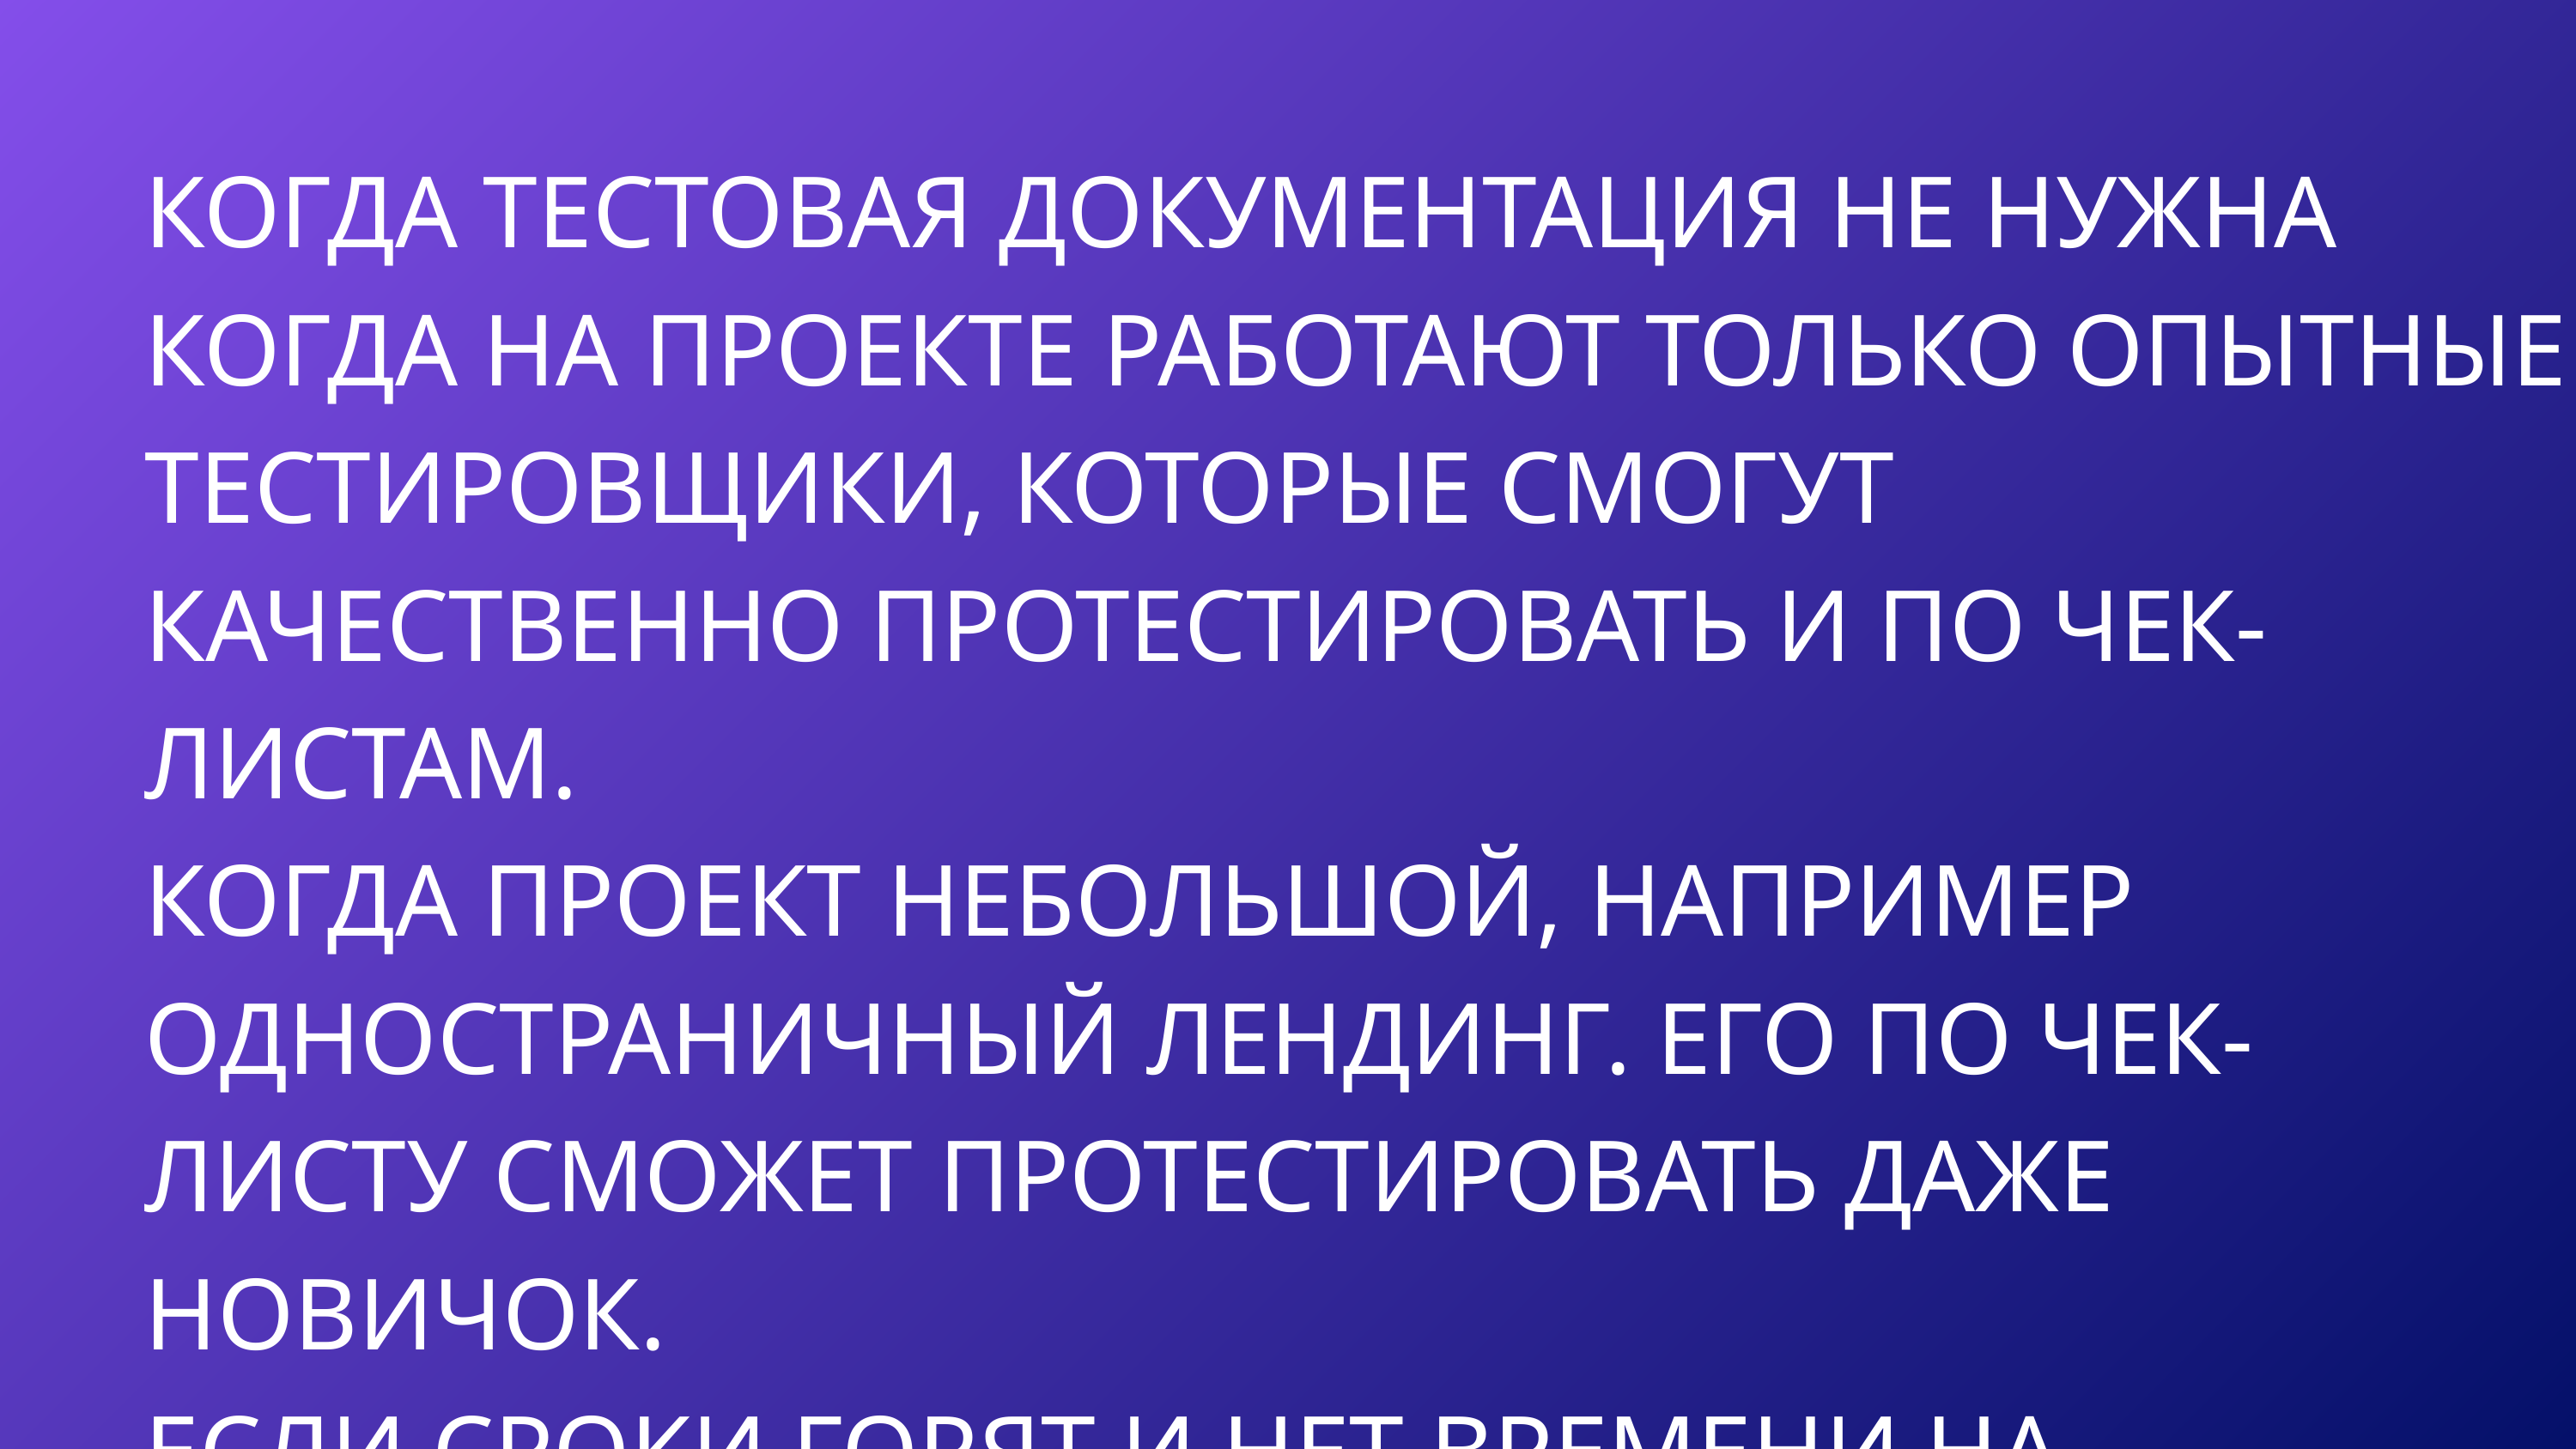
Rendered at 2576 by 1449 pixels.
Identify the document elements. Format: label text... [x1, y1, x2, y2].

text_box КОГДА ТЕСТОВАЯ ДОКУМЕНТАЦИЯ НЕ НУЖНА КОГДА НА ПРОЕКТЕ РАБОТАЮТ ТОЛЬКО ОПЫТНЫЕ ТЕСТИРОВЩИКИ, КОТОРЫЕ СМОГУТ КАЧЕСТВЕННО ПРОТЕСТИРОВАТЬ И ПО ЧЕК-ЛИСТАМ. КОГДА ПРОЕКТ НЕБОЛЬШОЙ, НАПРИМЕР ОДНОСТРАНИЧНЫЙ ЛЕНДИНГ. ЕГО ПО ЧЕК-ЛИСТУ СМОЖЕТ ПРОТЕСТИРОВАТЬ ДАЖЕ НОВИЧОК. ЕСЛИ СРОКИ ГОРЯТ И НЕТ ВРЕМЕНИ НА СОСТАВЛЕНИЕ ПОДРОБНОГО ТЕСТ-КЕЙСА. ПИСАТЬ ХОРОШИЕ ТЕСТ-КЕЙСЫ — ЭТО ДОЛГО, ЗАТО ПОТОМ ОНИ ЗНАЧИТЕЛЬНО ОБЛЕГЧАЮТ ПРОЦЕСС ТЕСТИРОВАНИЯ. [144, 130, 2576, 1449]
